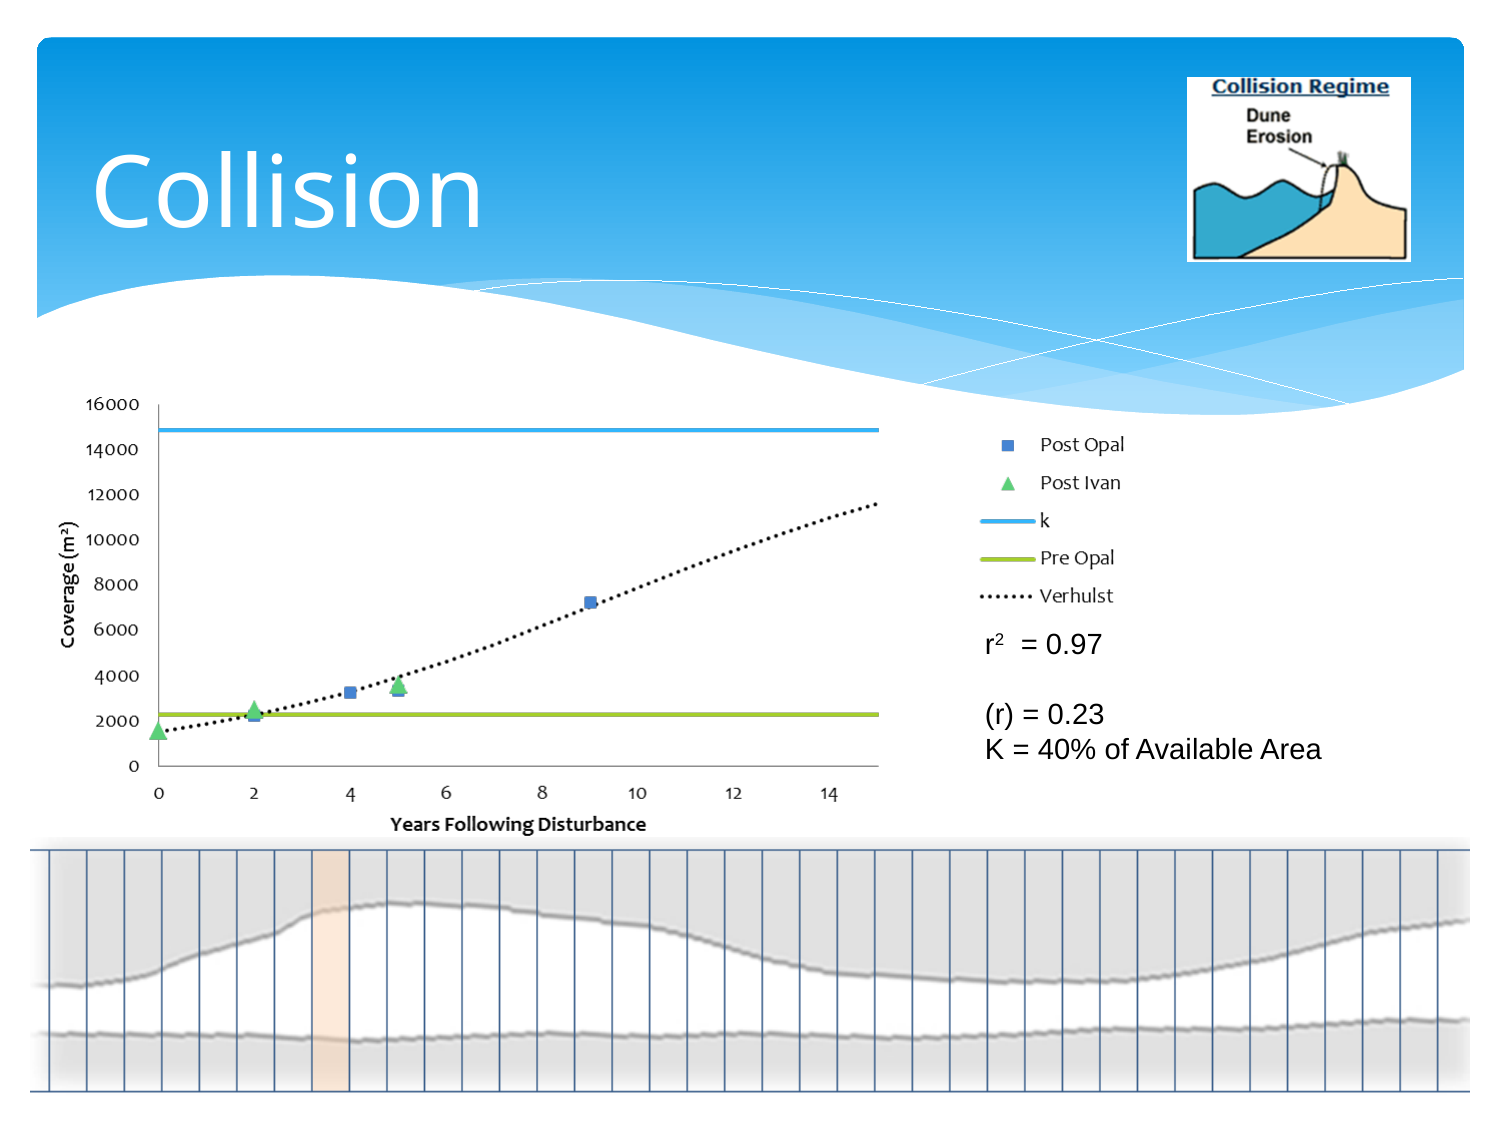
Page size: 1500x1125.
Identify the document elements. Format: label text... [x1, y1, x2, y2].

text_box Collision [74, 34, 1425, 263]
picture [1187, 78, 1411, 263]
text_box r2 = 0.97 (r) = 0.23 K = 40% of Available Area [1174, 617, 1433, 835]
picture [30, 349, 1470, 1099]
